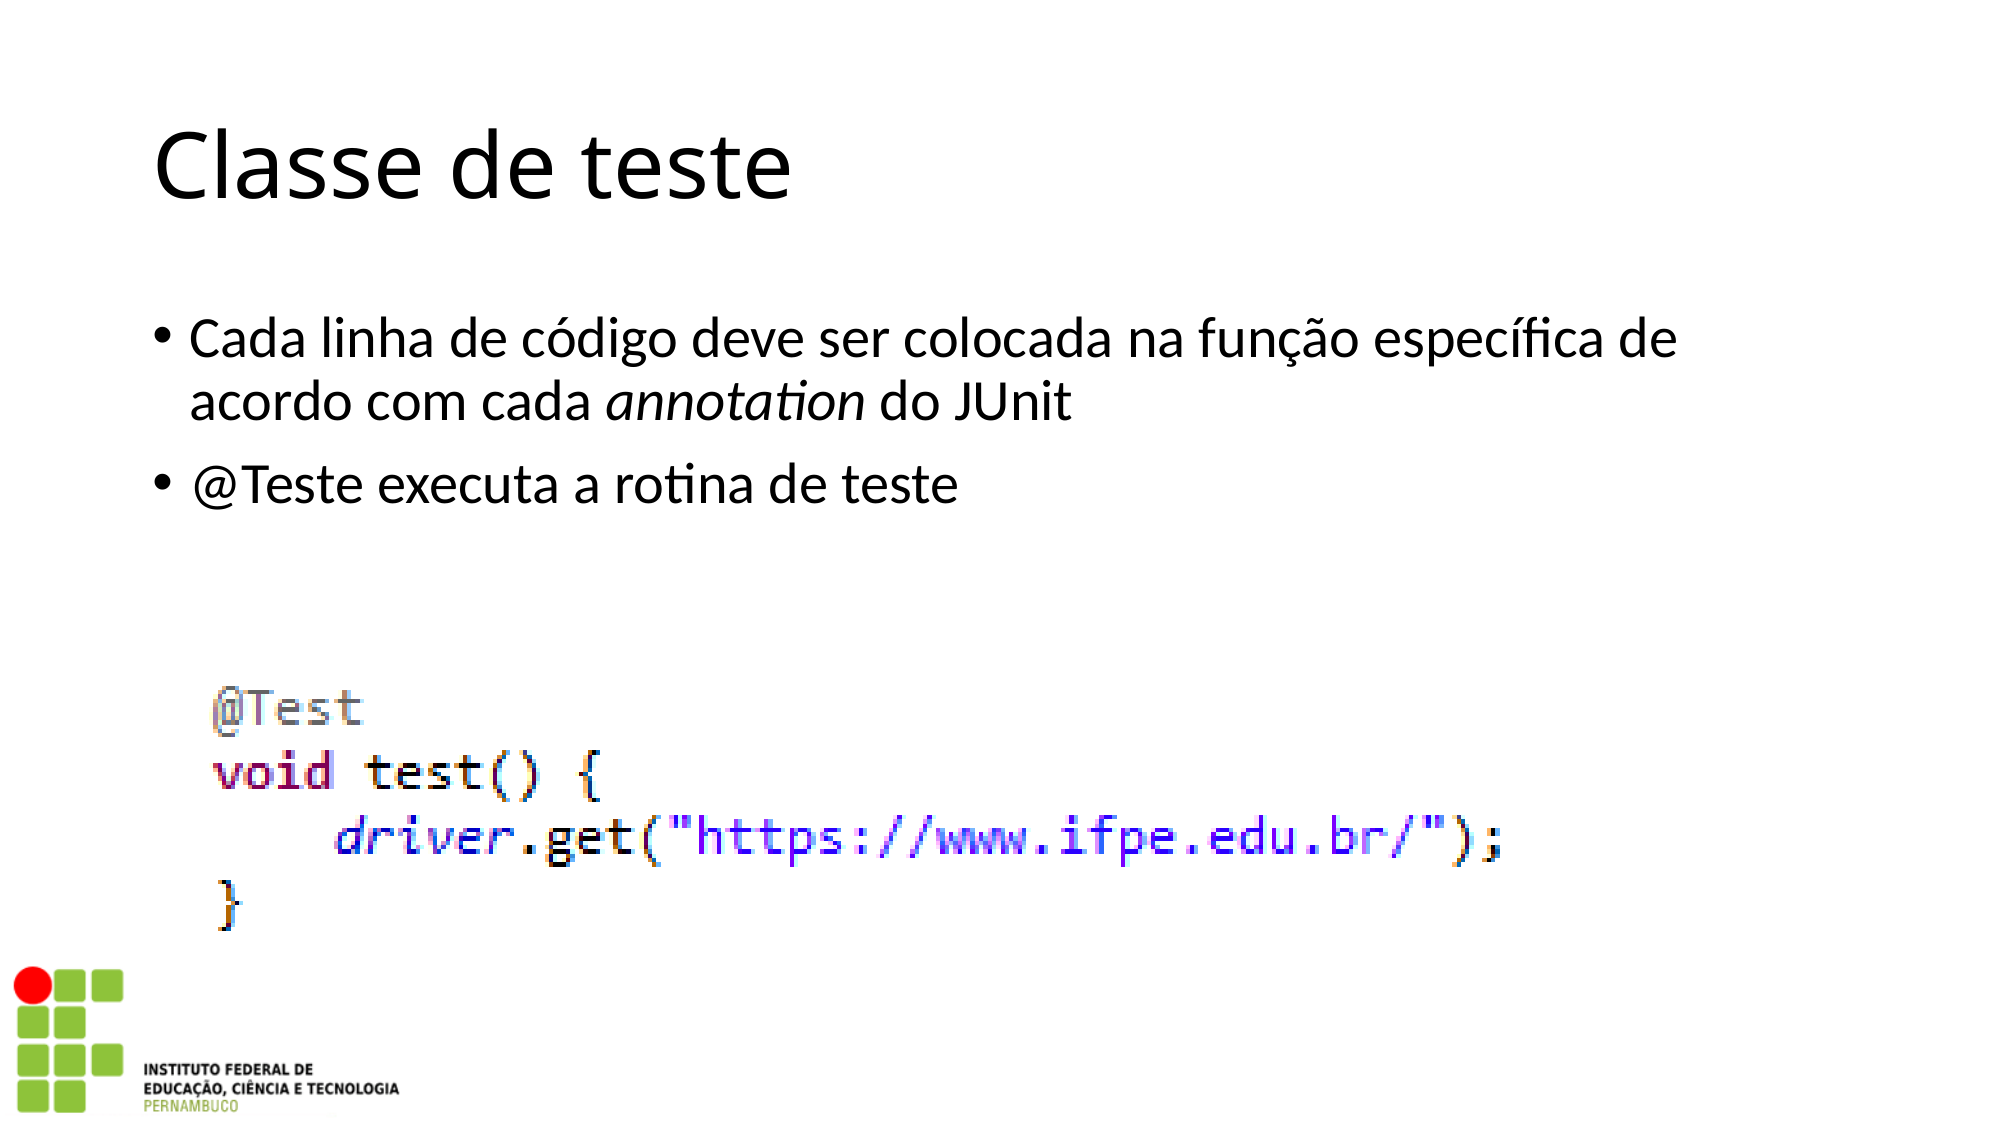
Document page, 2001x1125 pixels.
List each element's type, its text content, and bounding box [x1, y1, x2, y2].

text_box Cada linha de código deve ser colocada na função específica de acordo com cada annotation do JUnit @Teste executa a rotina de teste [137, 299, 1863, 1014]
text_box Classe de teste [137, 59, 1863, 278]
picture [5, 625, 1614, 1118]
